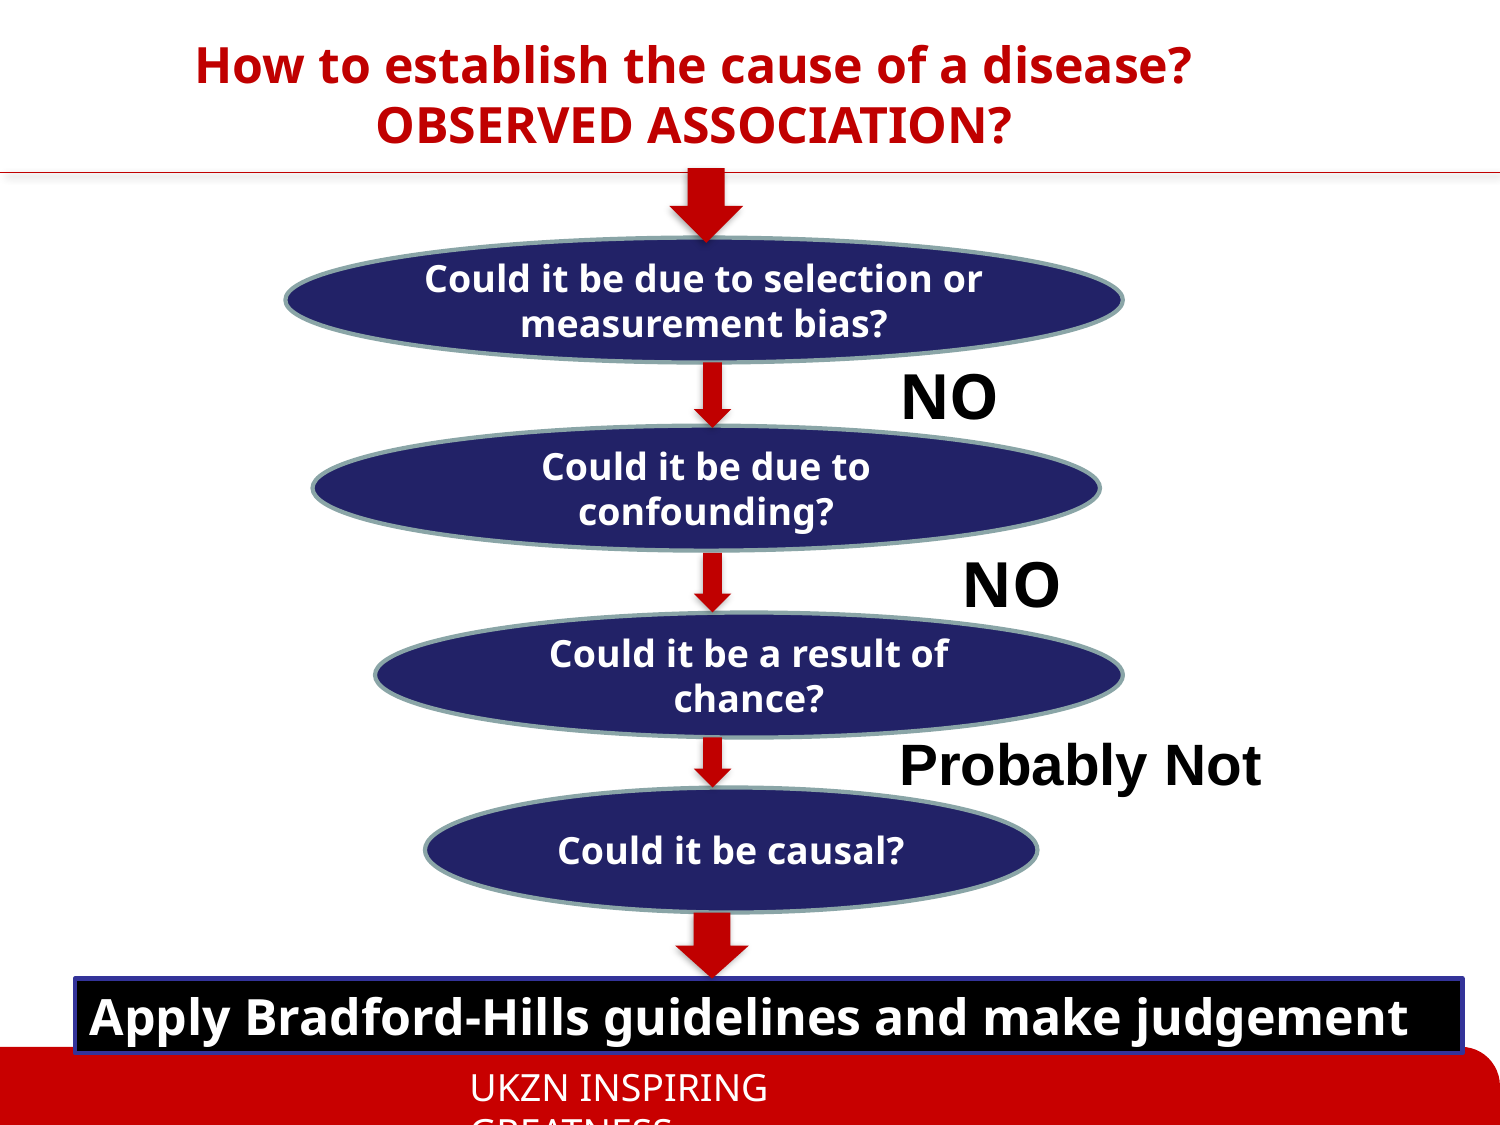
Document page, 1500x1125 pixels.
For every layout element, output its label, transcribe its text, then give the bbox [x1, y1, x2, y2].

text_box Could it be causal? [422, 785, 1040, 915]
text_box Could it be due to selection or measurement bias? [283, 235, 1125, 365]
text_box Apply Bradford-Hills guidelines and make judgement [73, 976, 1465, 1055]
text_box How to establish the cause of a disease? OBSERVED ASSOCIATION? [49, 26, 1338, 162]
text_box [693, 737, 732, 788]
text_box [675, 912, 749, 979]
text_box [669, 168, 744, 243]
text_box [693, 552, 732, 613]
text_box NO [884, 349, 1038, 440]
text_box Could it be due to confounding? [310, 423, 1103, 553]
text_box NO [946, 537, 1100, 627]
text_box [693, 362, 732, 428]
text_box Could it be a result of chance? [372, 610, 1125, 740]
text_box Probably Not [884, 719, 1375, 805]
